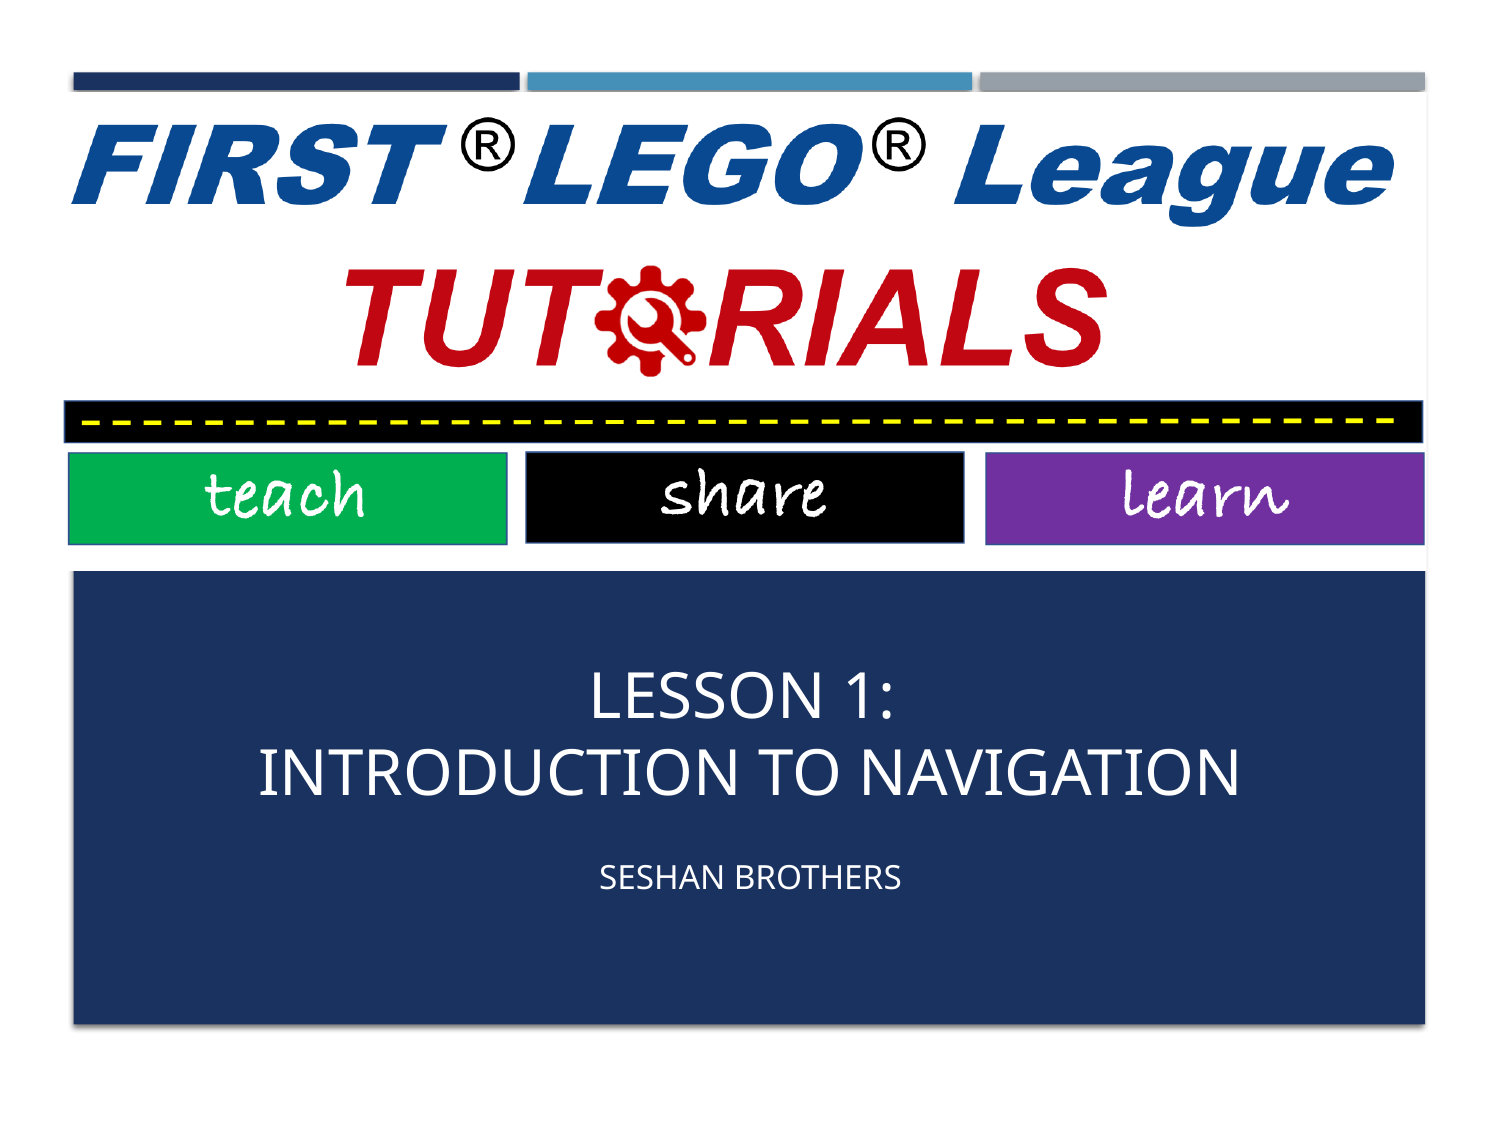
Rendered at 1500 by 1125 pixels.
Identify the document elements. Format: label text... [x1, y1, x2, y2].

picture [54, 92, 1448, 571]
subtitle Seshan brothers [95, 849, 1406, 946]
title Lesson 1: Introduction to NAvigation [95, 645, 1406, 816]
